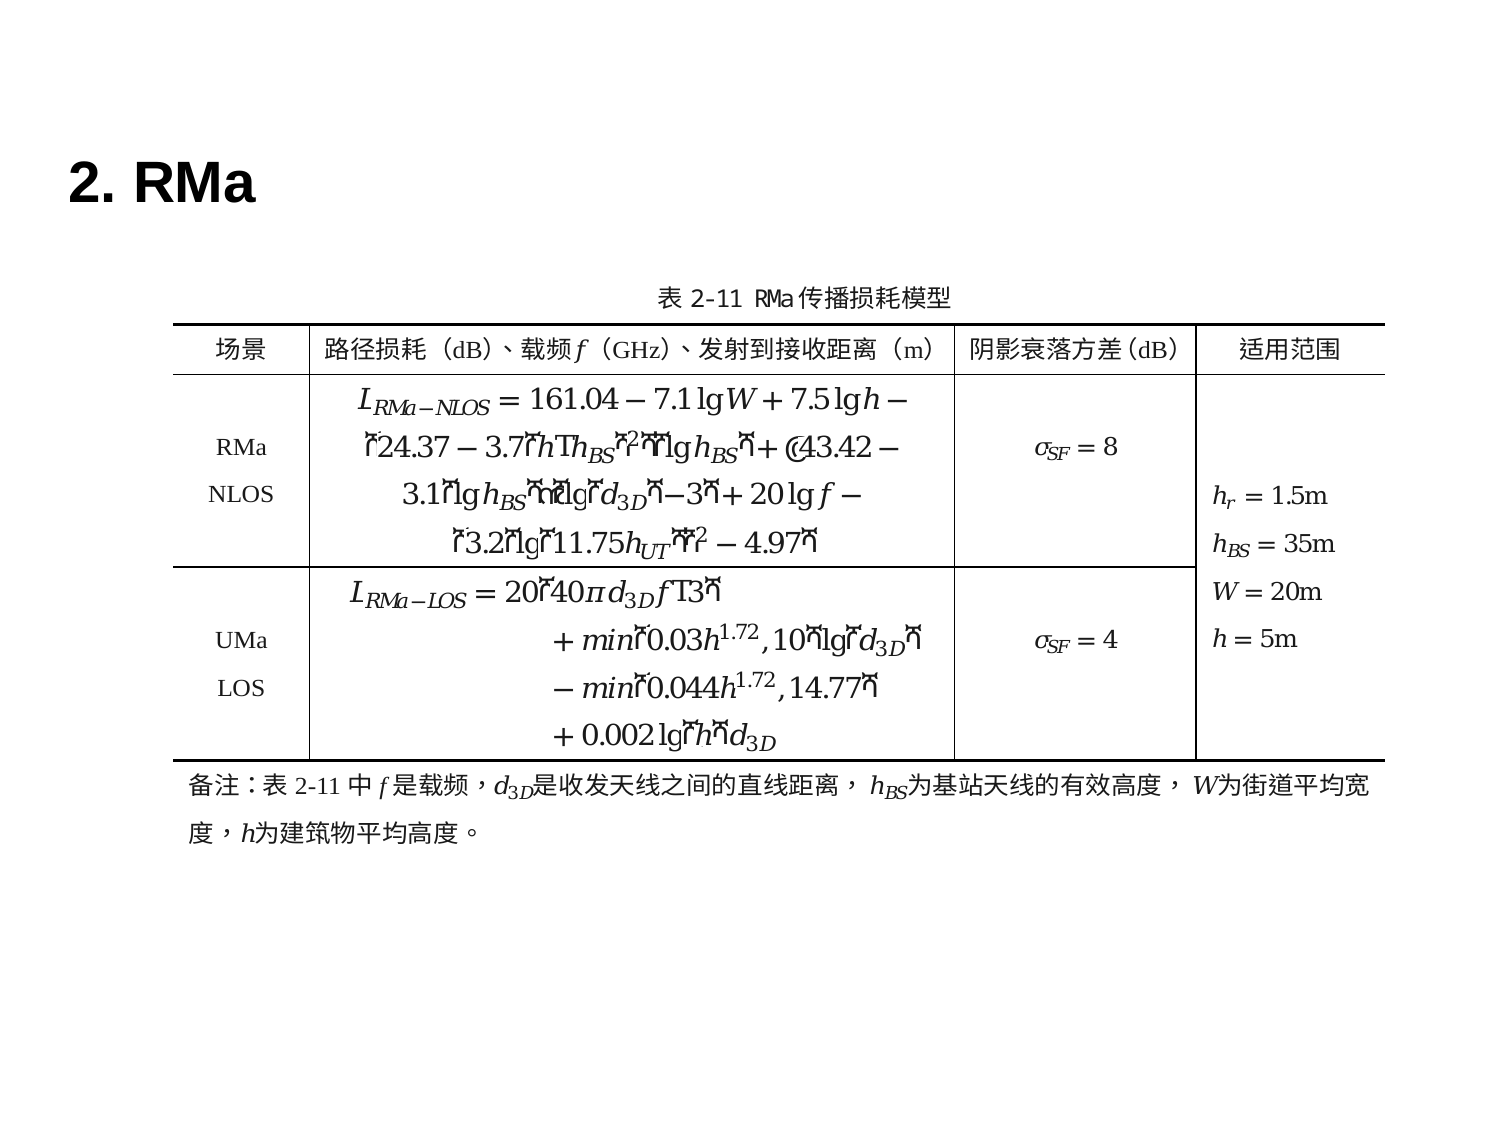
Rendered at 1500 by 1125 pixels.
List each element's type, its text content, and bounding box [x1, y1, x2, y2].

picture [170, 274, 1389, 858]
list 2. RMa [53, 101, 1424, 845]
